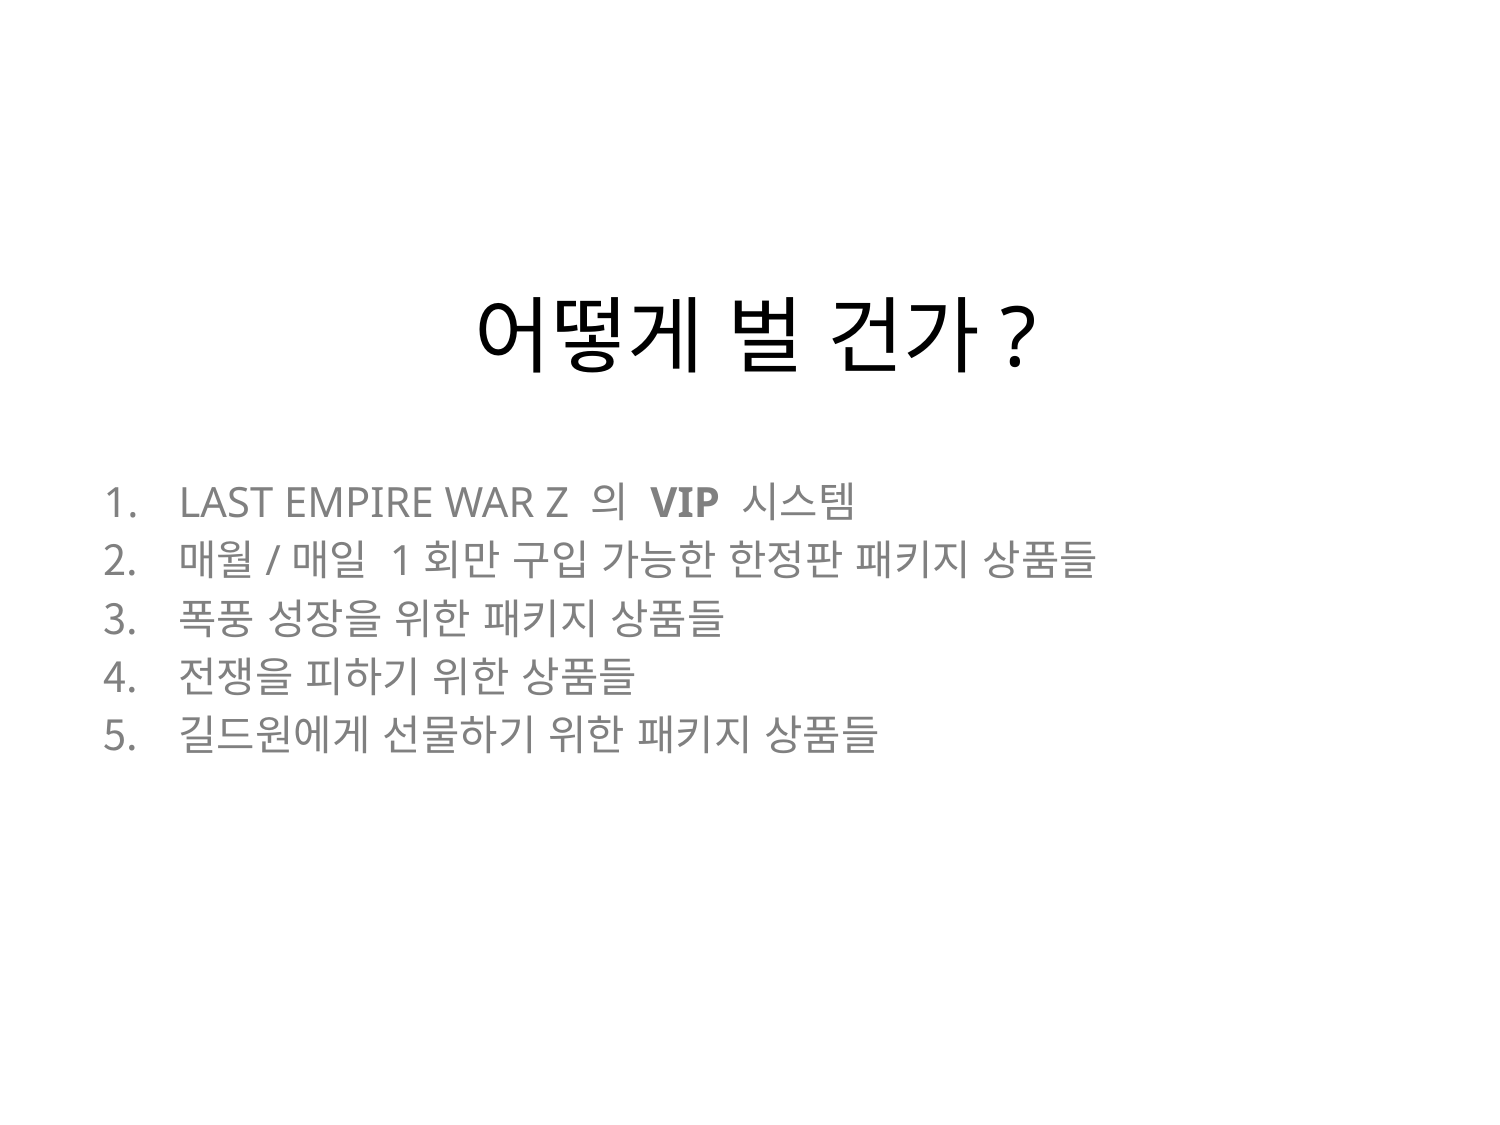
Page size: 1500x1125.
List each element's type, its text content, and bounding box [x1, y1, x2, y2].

title 어떻게 벌 건가? [118, 220, 1394, 445]
text_box LAST EMPIRE WAR Z 의 VIP 시스템 매월/매일 1회만 구입 가능한 한정판 패키지 상품들 폭풍 성장을 위한 패키지 상품들 전쟁을 피하기 위한 상품들 길드원에게 선물하기 위한 패키지 상품들 [88, 468, 1424, 976]
